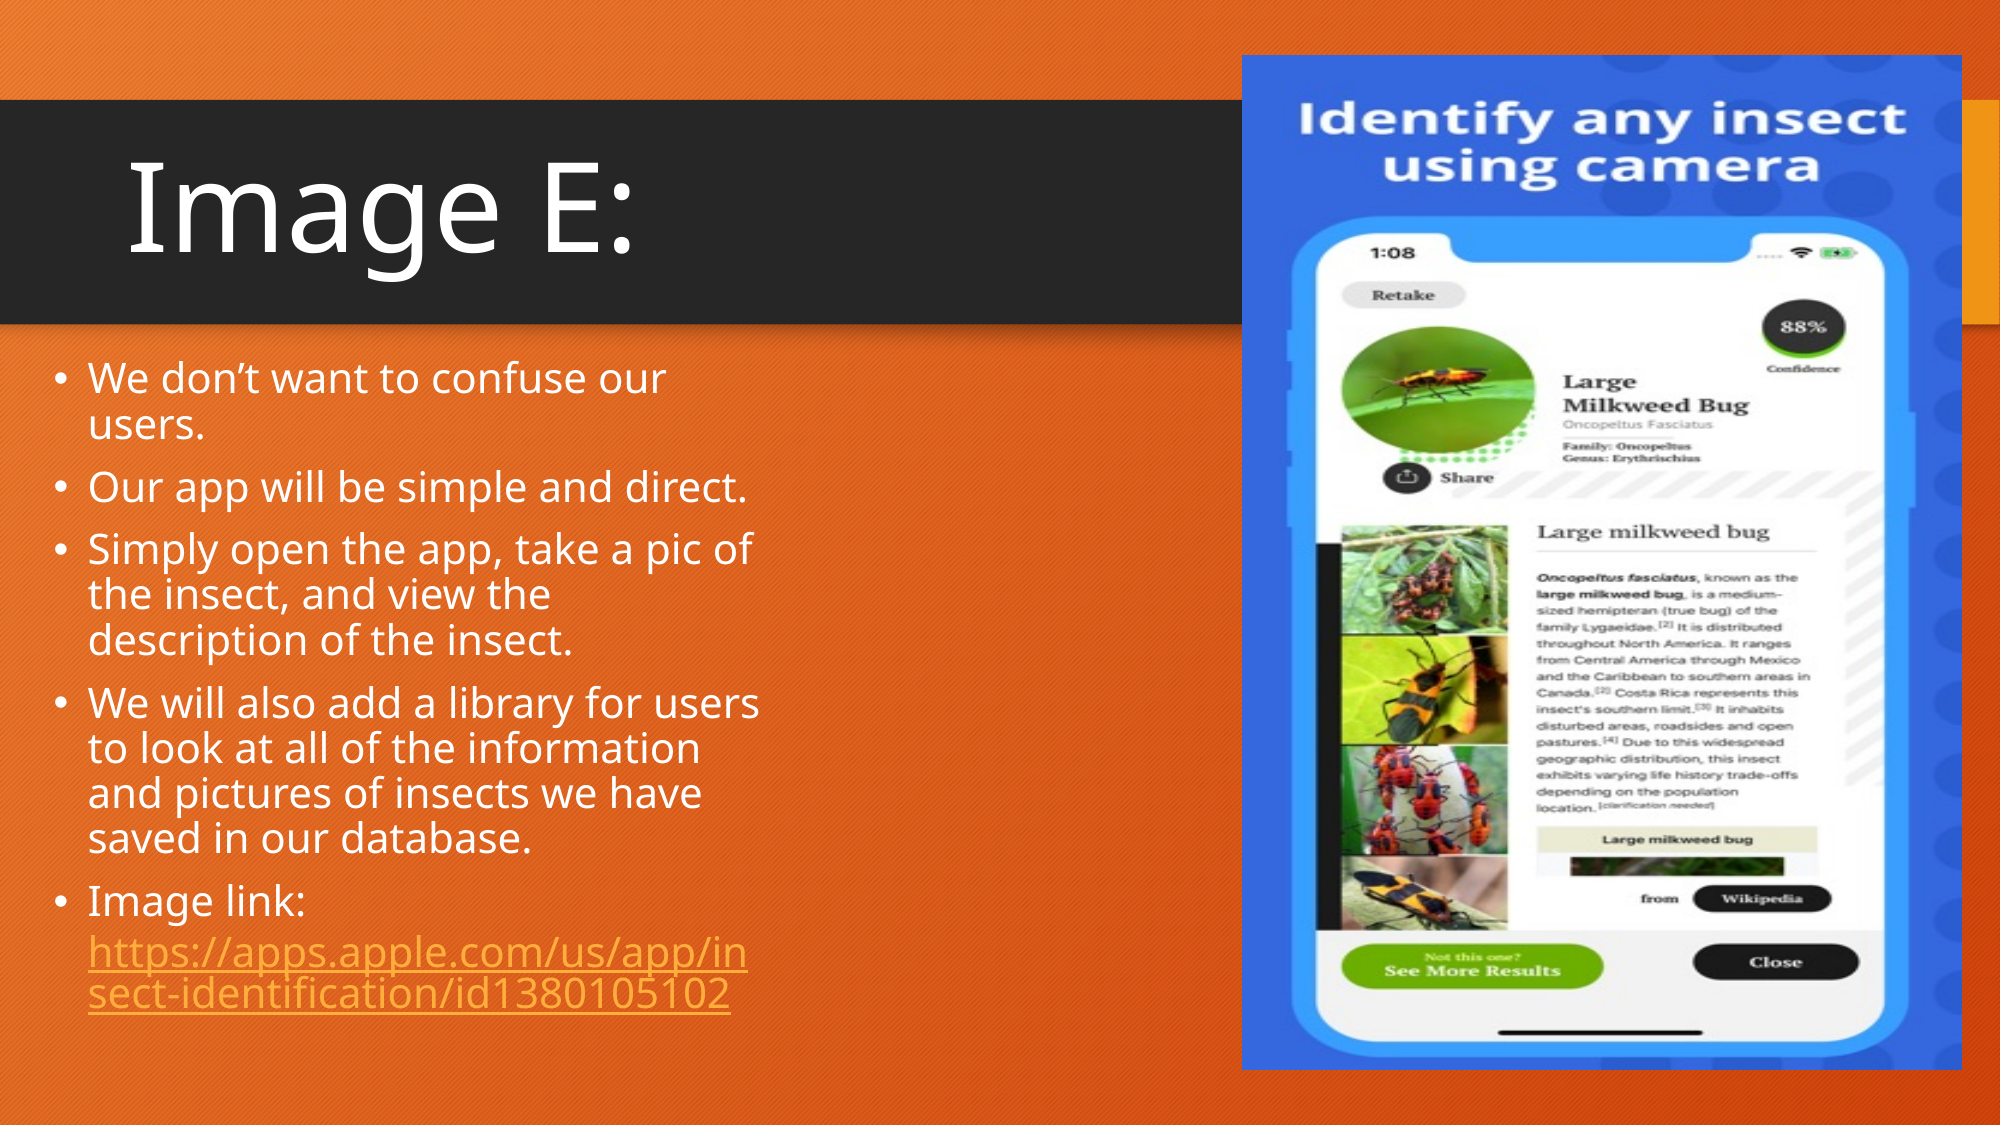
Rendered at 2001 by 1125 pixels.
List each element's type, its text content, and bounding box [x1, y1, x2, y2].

picture [0, 55, 2000, 1070]
list We don’t want to confuse our users. Our app will be simple and direct. Simply open the app, take a pic of the insect, and view the description of the insect. We will also add a library for users to look at all of the information and pictures of insects we have saved in our database. Image link: https://apps.apple.com/us/app/insect-identification/id1380105102 [38, 350, 777, 1070]
title Image E: [111, 123, 1242, 301]
